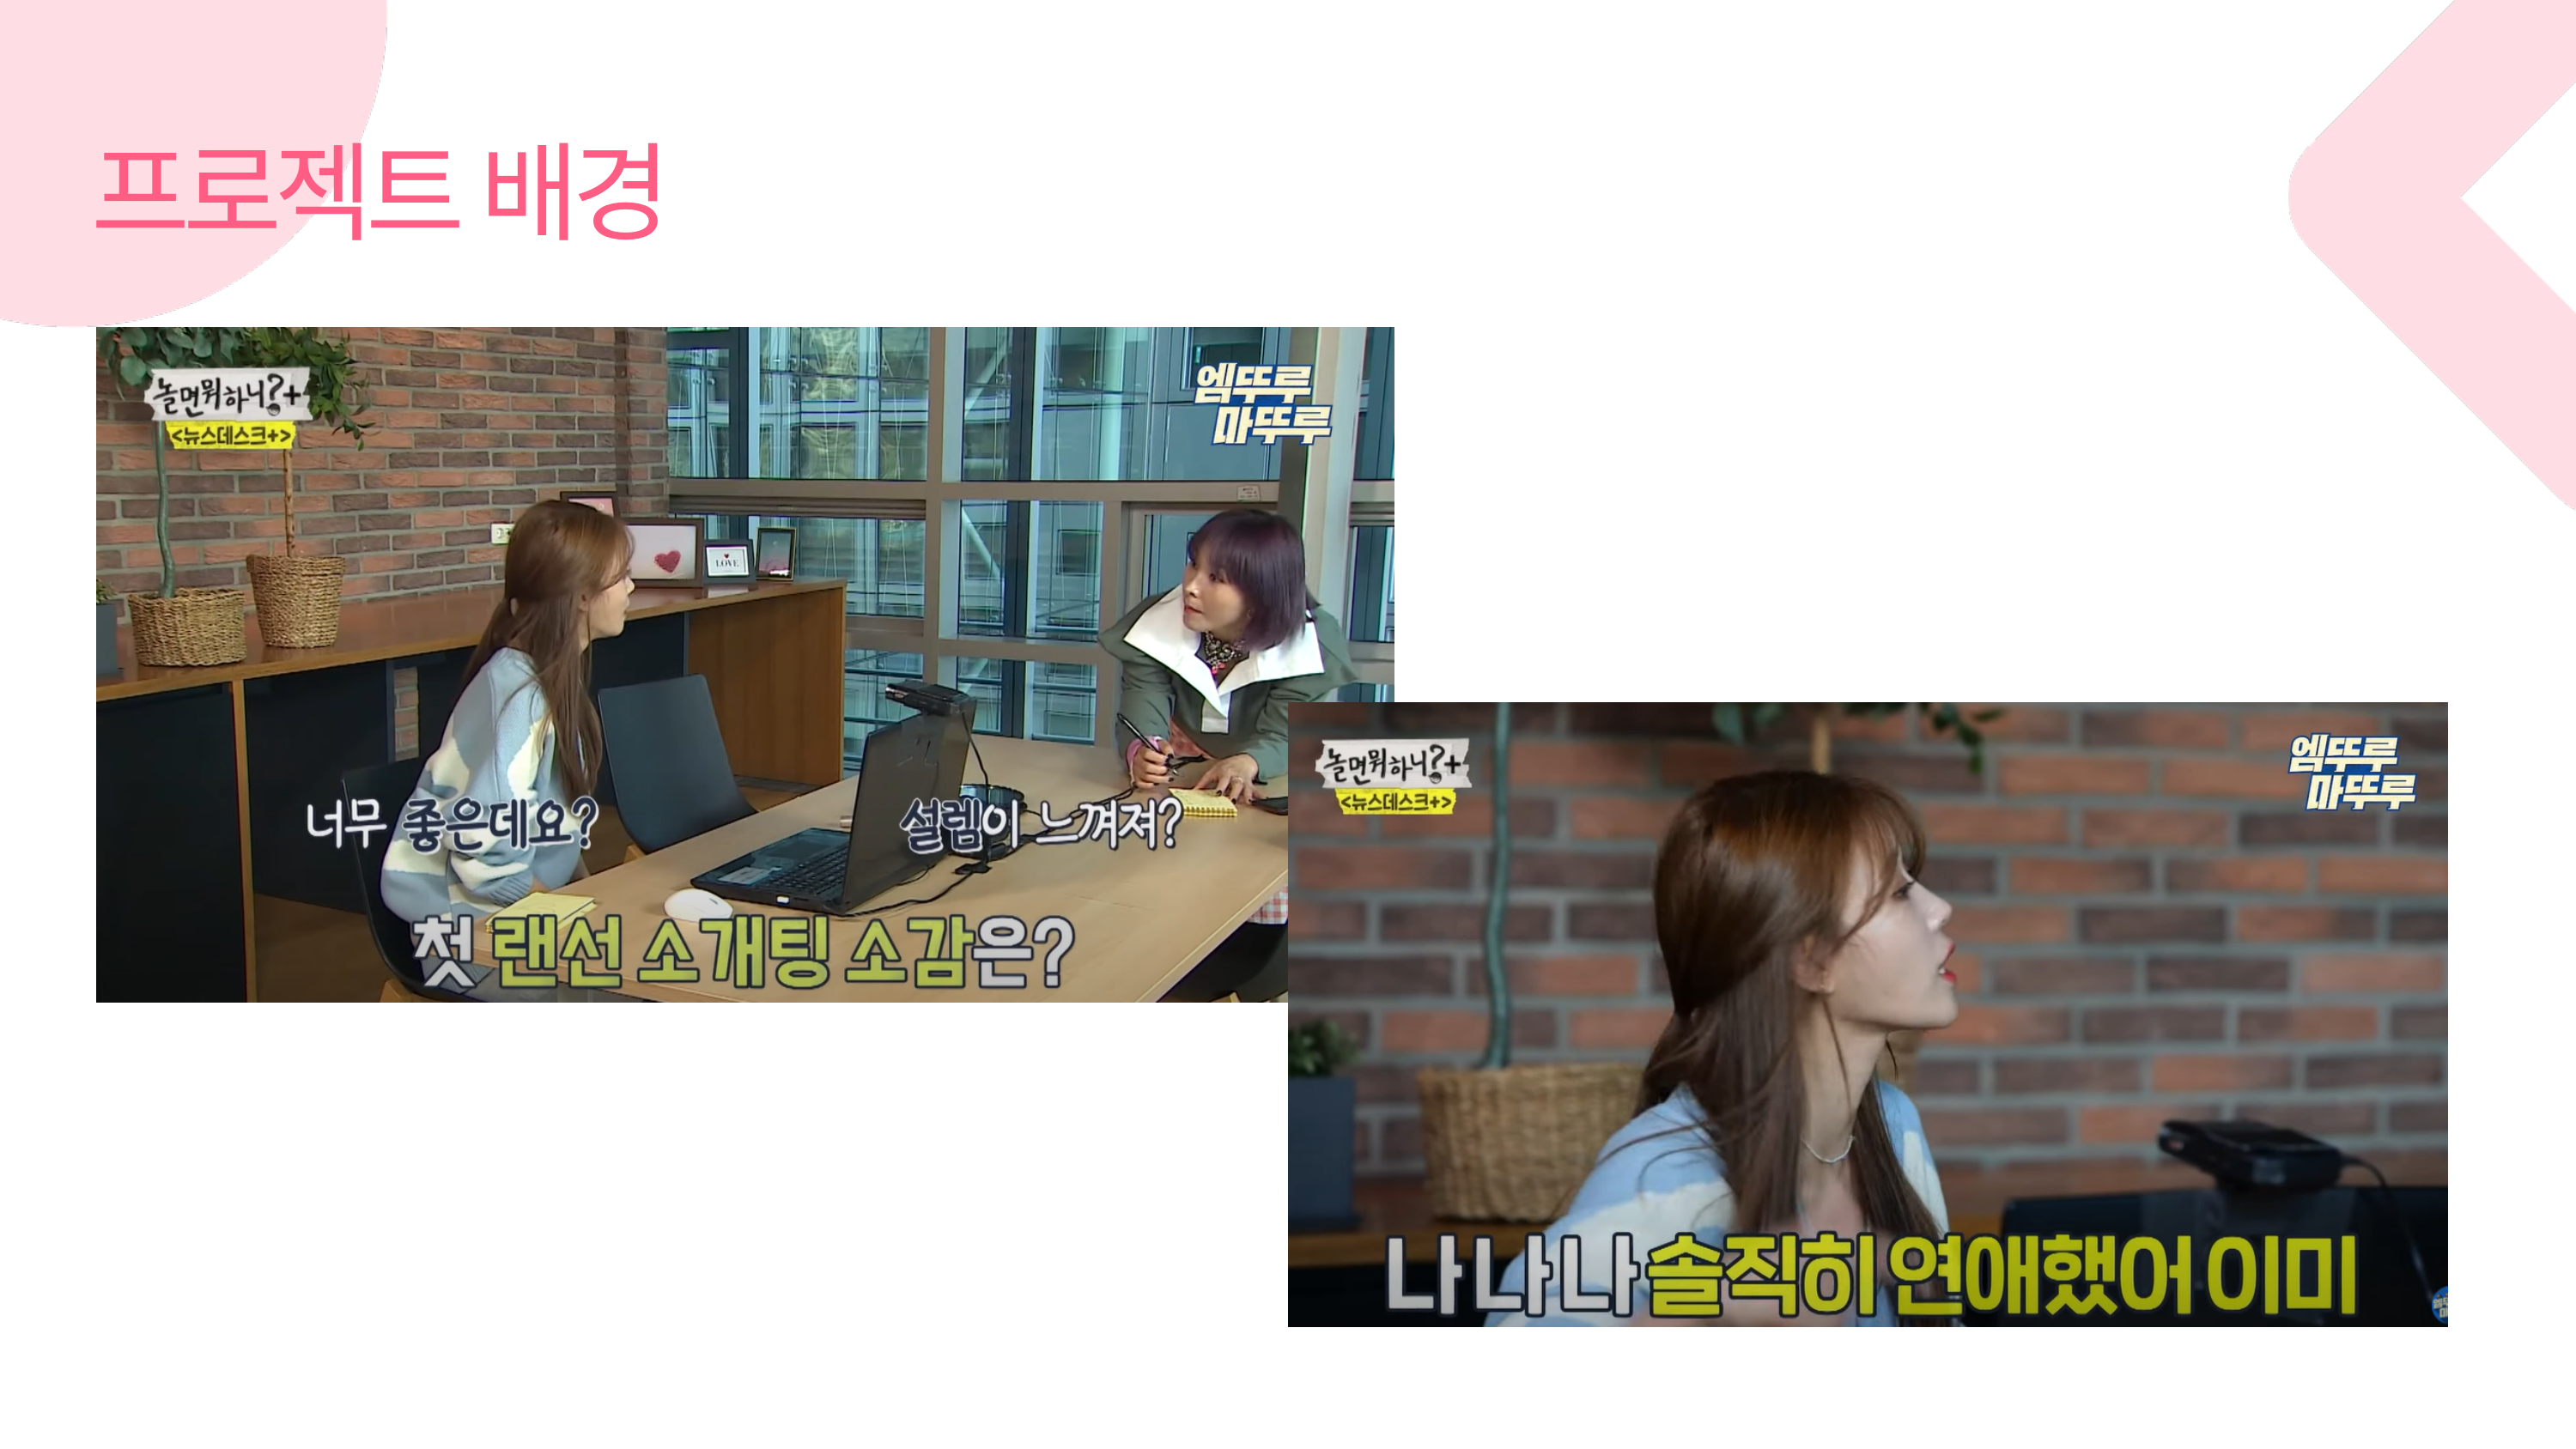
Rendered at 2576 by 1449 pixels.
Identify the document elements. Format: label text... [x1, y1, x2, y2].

picture [96, 327, 2448, 1327]
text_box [0, 0, 388, 329]
text_box 프로젝트 배경 [392, 118, 816, 260]
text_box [2288, 0, 2576, 518]
